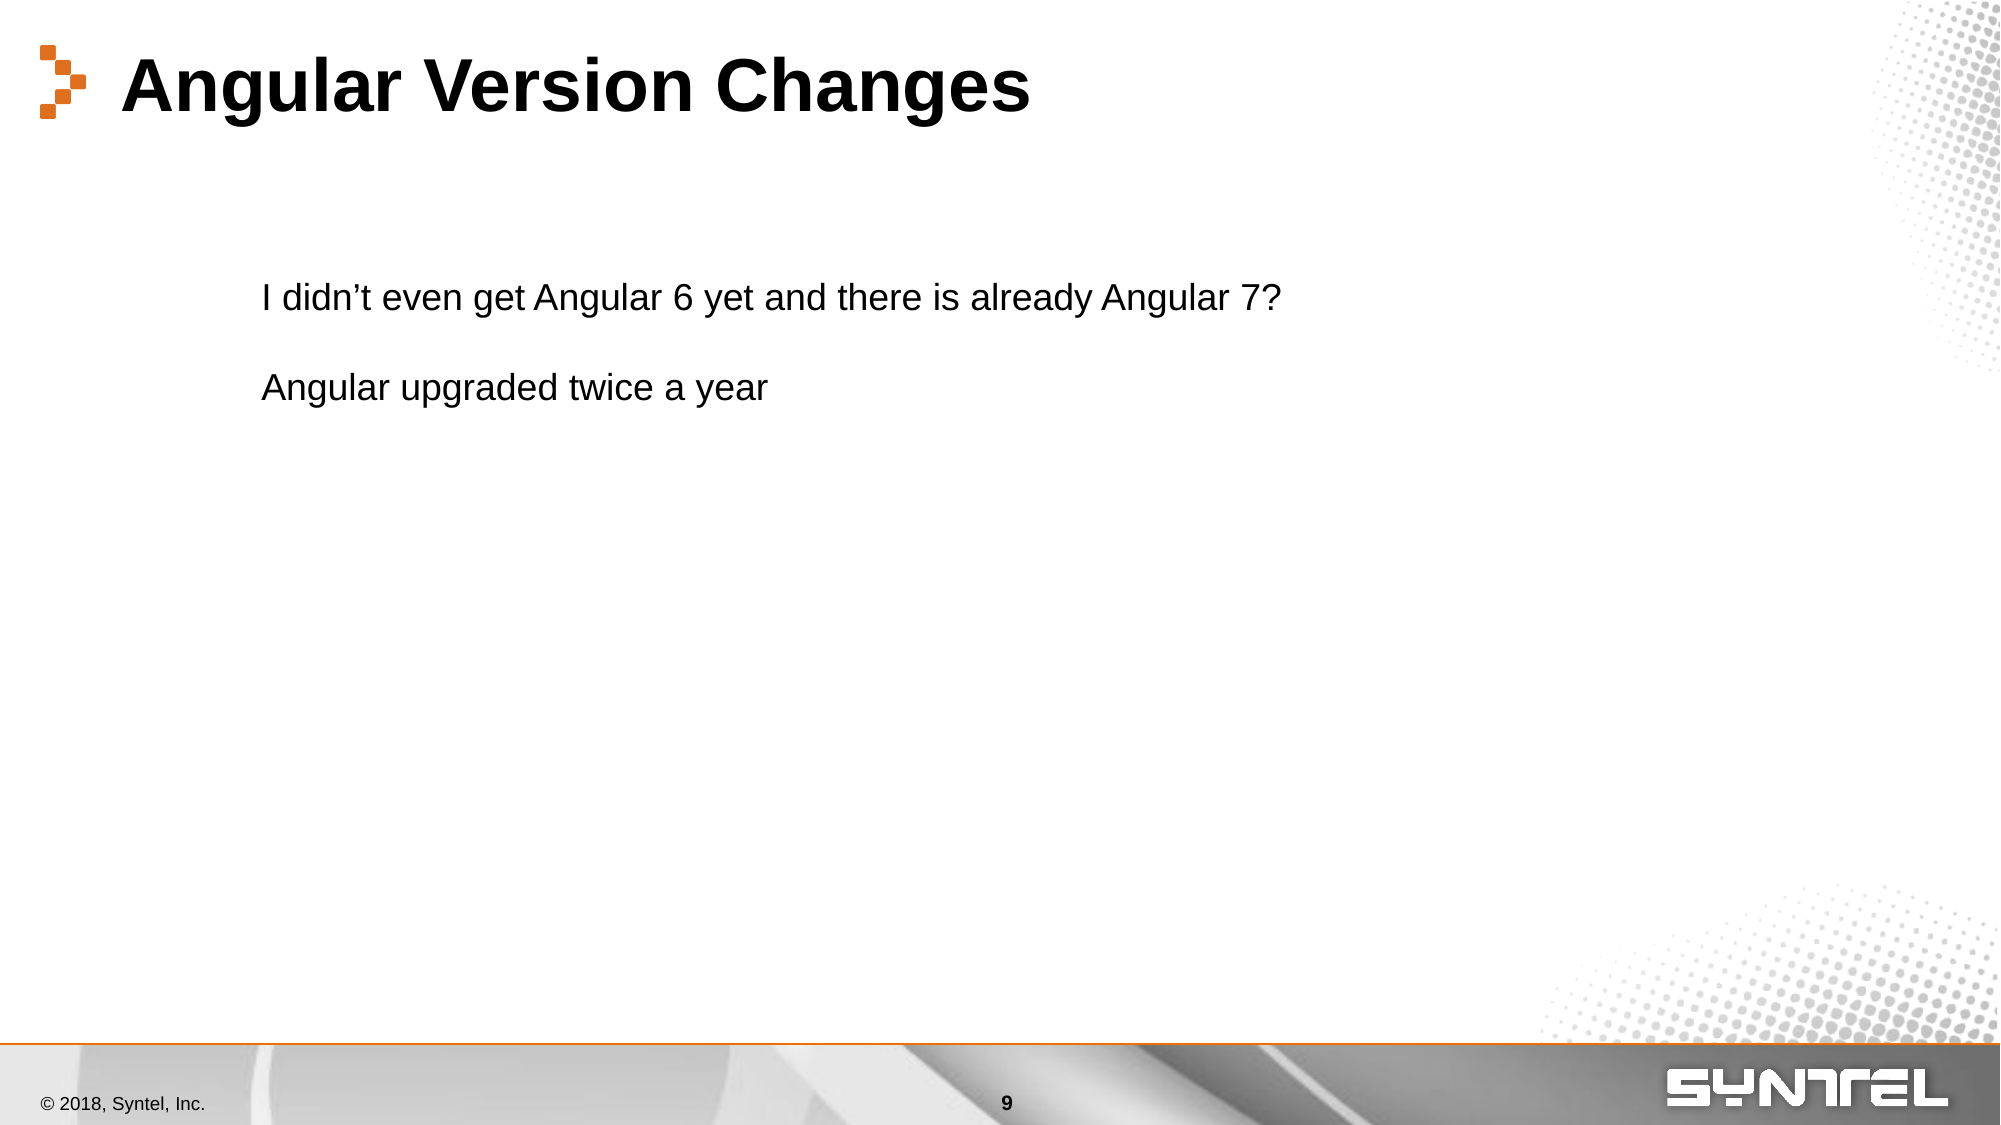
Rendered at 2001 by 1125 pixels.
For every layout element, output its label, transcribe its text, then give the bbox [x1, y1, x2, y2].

text_box I didn’t even get Angular 6 yet and there is already Angular 7? Angular upgraded twice a year [246, 265, 1800, 641]
picture [1667, 1069, 1949, 1112]
picture [40, 45, 86, 119]
list Angular Version Changes [120, 28, 1949, 135]
